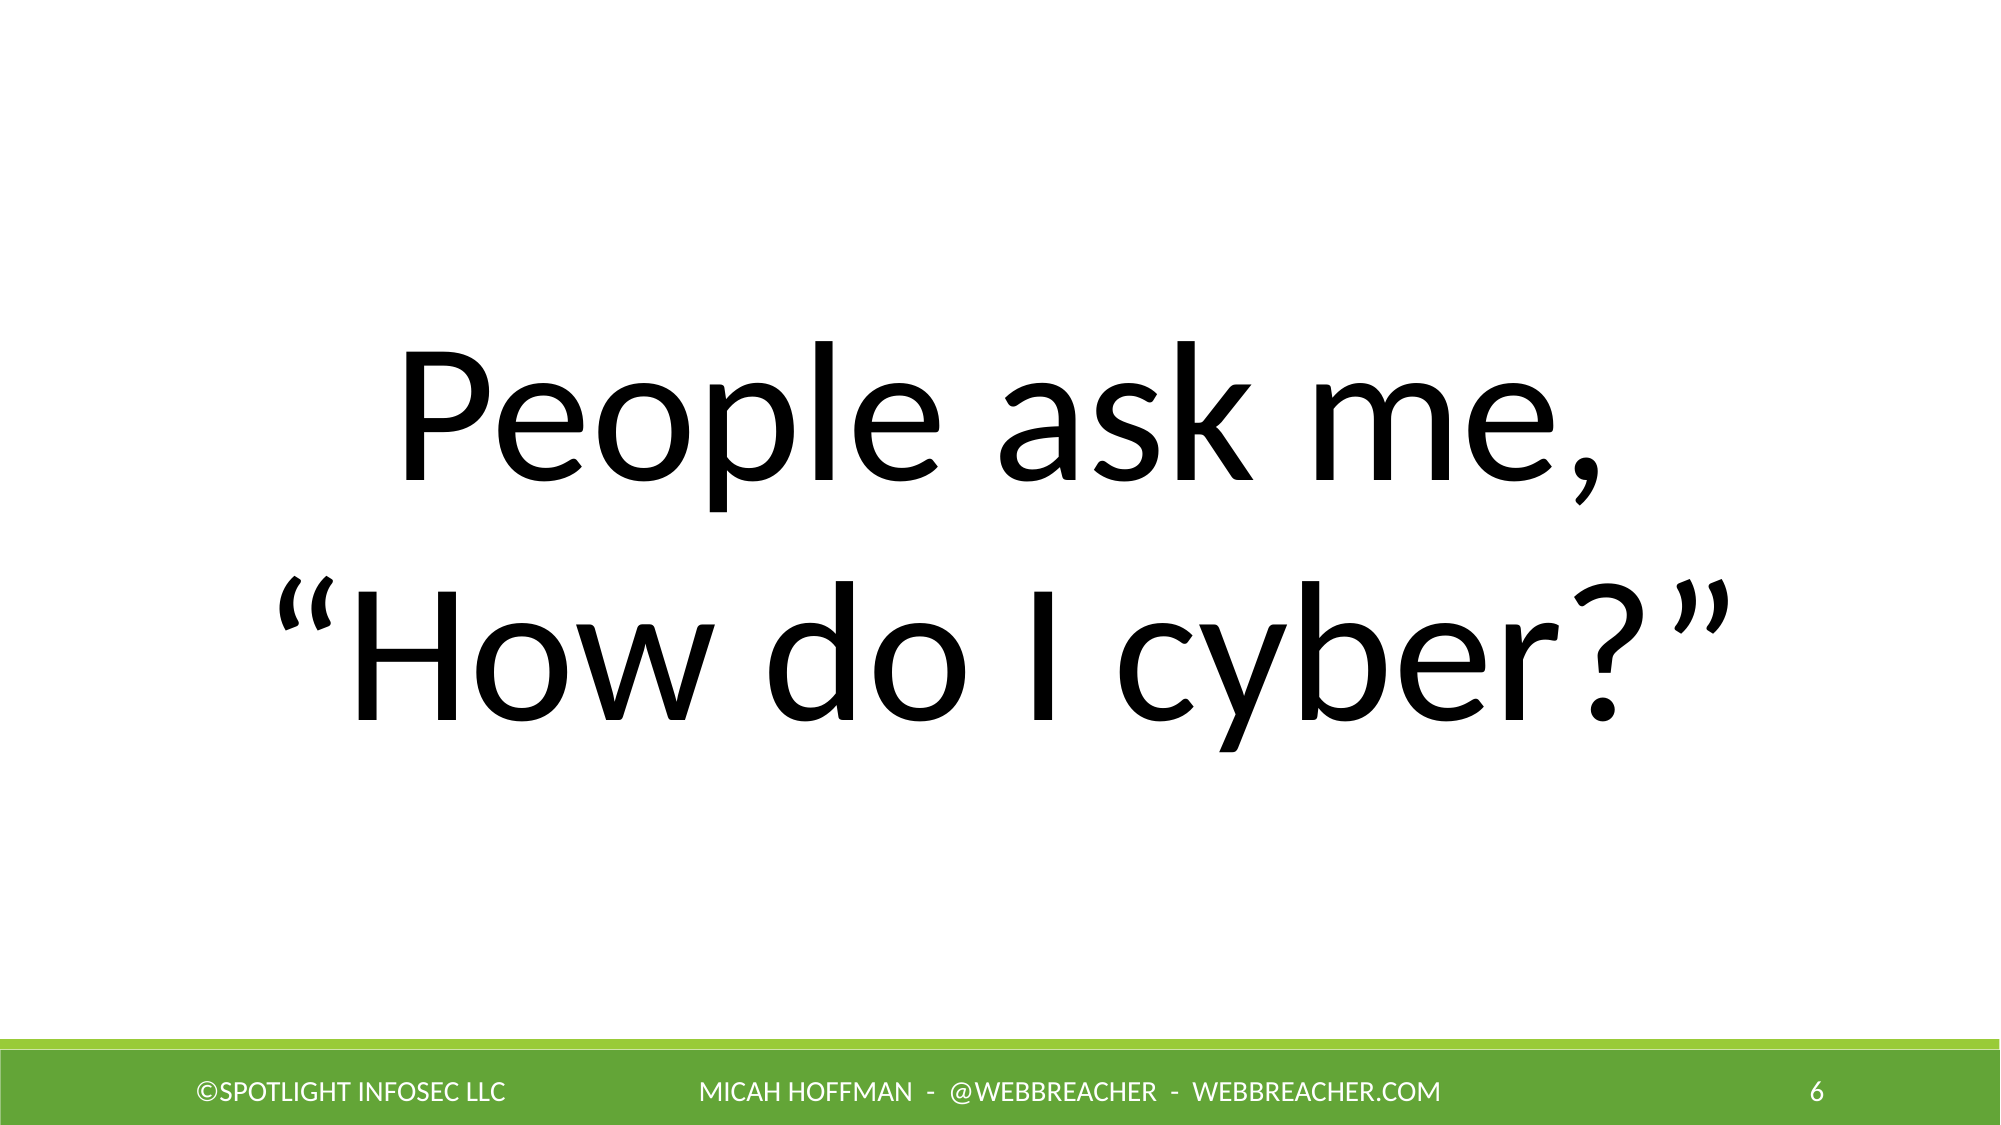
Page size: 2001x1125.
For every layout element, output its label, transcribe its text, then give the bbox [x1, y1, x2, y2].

footer Micah Hoffman - @WebBreacher - webbreacher.com [586, 1059, 1573, 1120]
text_box People ask me, “How do I cyber?” [63, 272, 1942, 768]
slide_number 6 [1624, 1059, 1840, 1120]
slide_number ©Spotlight Infosec LLC [180, 1059, 586, 1120]
